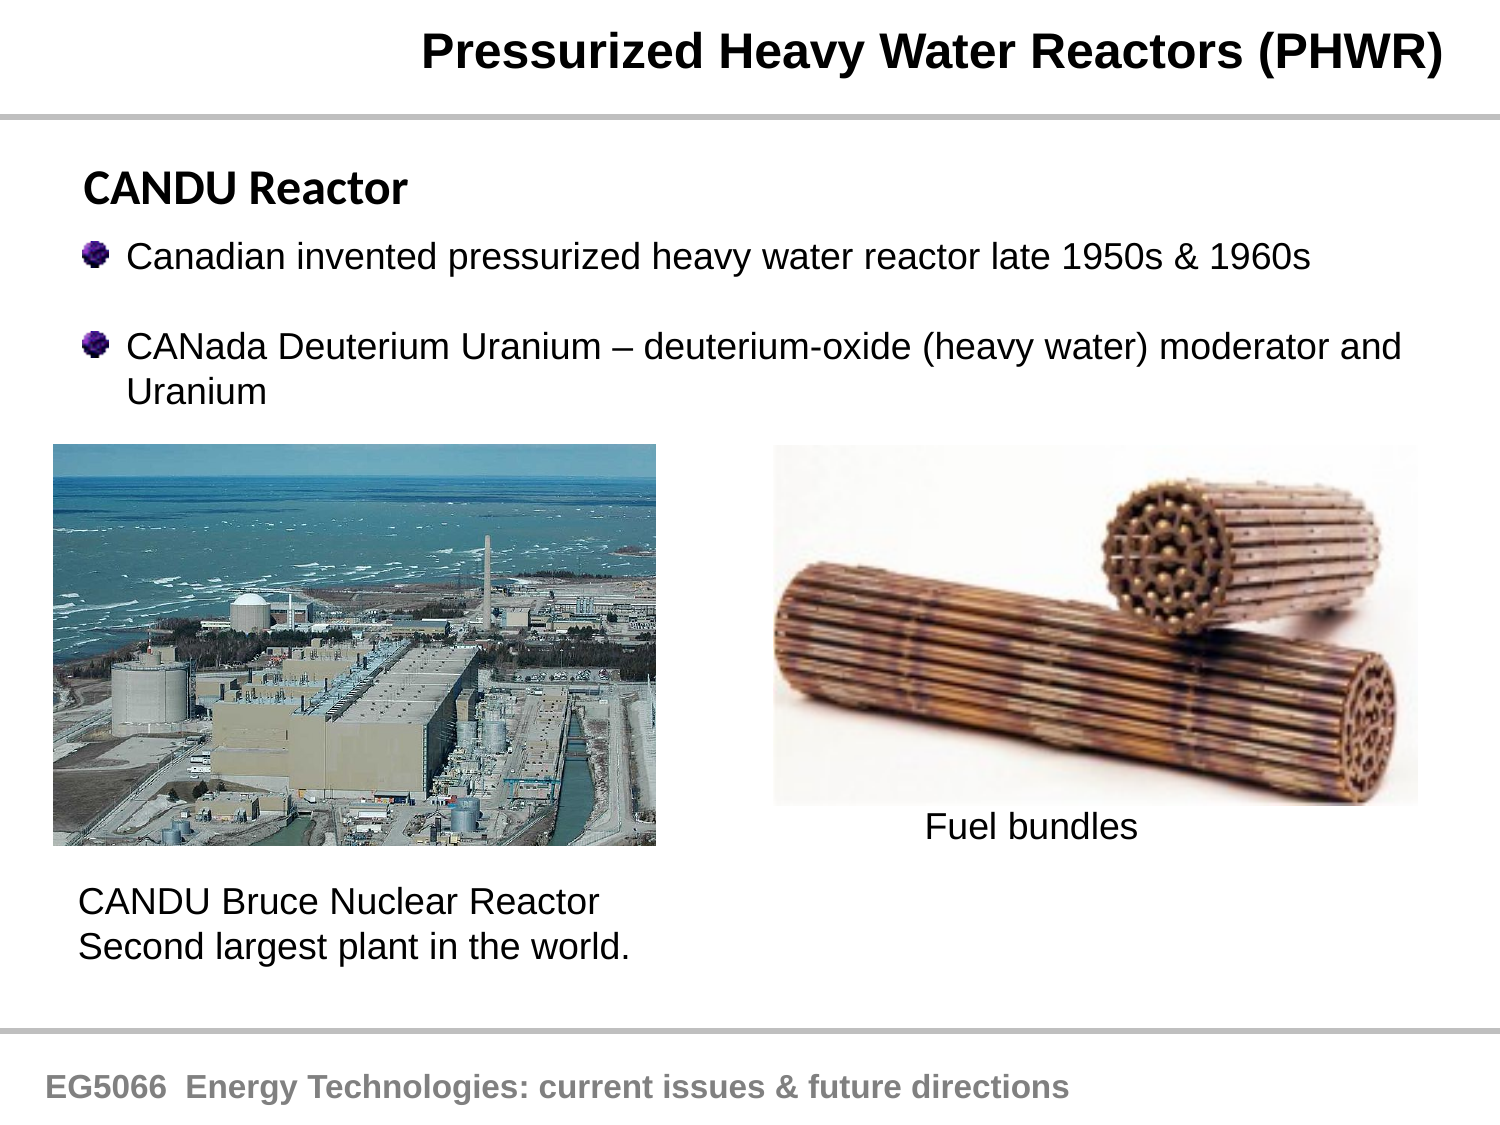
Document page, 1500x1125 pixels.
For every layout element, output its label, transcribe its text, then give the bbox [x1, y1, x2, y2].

text_box CANDU Reactor [68, 146, 424, 222]
picture [82, 331, 109, 358]
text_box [773, 445, 1419, 856]
text_box Pressurized Heavy Water Reactors (PHWR) [406, 11, 1459, 87]
text_box Canadian invented pressurized heavy water reactor late 1950s & 1960s CANada Deuterium Uranium – deuterium-oxide (heavy water) moderator and Uranium [67, 224, 1454, 420]
picture [53, 444, 656, 847]
text_box CANDU Bruce Nuclear Reactor Second largest plant in the world. [63, 869, 647, 975]
picture [82, 241, 109, 268]
